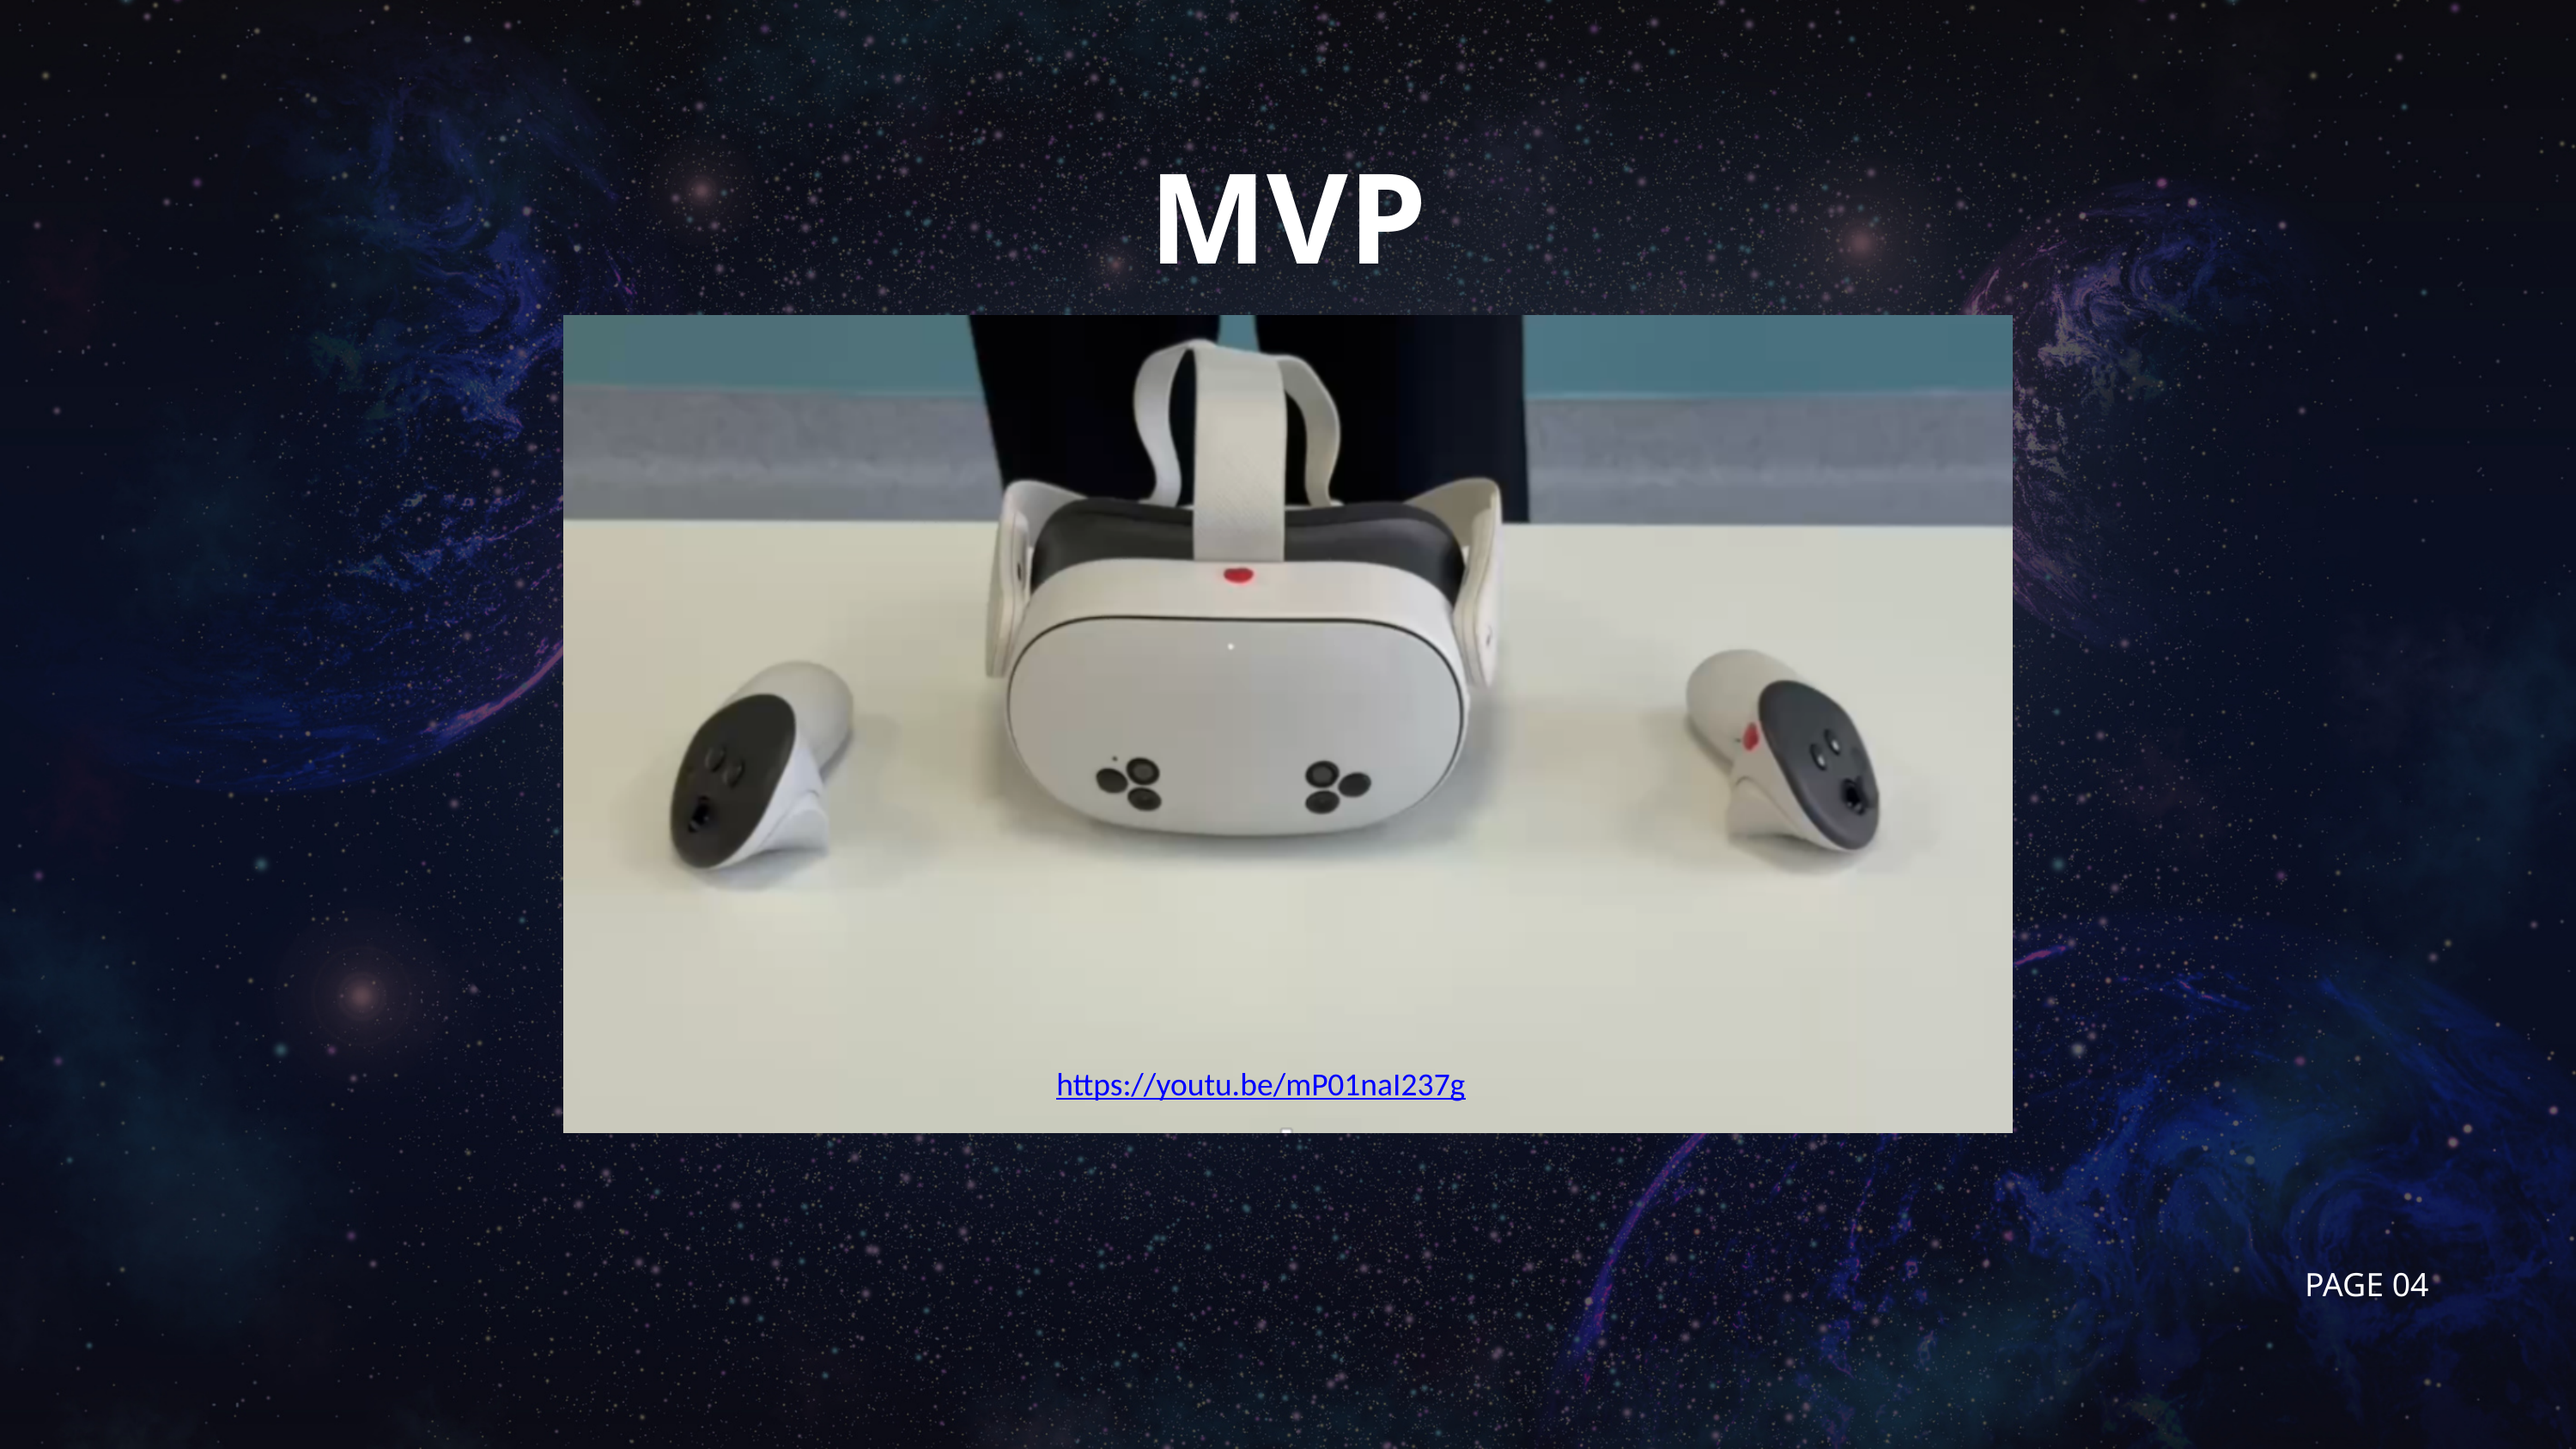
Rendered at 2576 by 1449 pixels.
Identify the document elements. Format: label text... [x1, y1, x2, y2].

picture [562, 315, 2014, 1133]
text_box https://youtu.be/mP01naI237g [1043, 1139, 1479, 1147]
text_box [0, 0, 2576, 1449]
text_box PAGE 04 [2245, 1258, 2429, 1303]
text_box MVP [1014, 161, 1561, 289]
